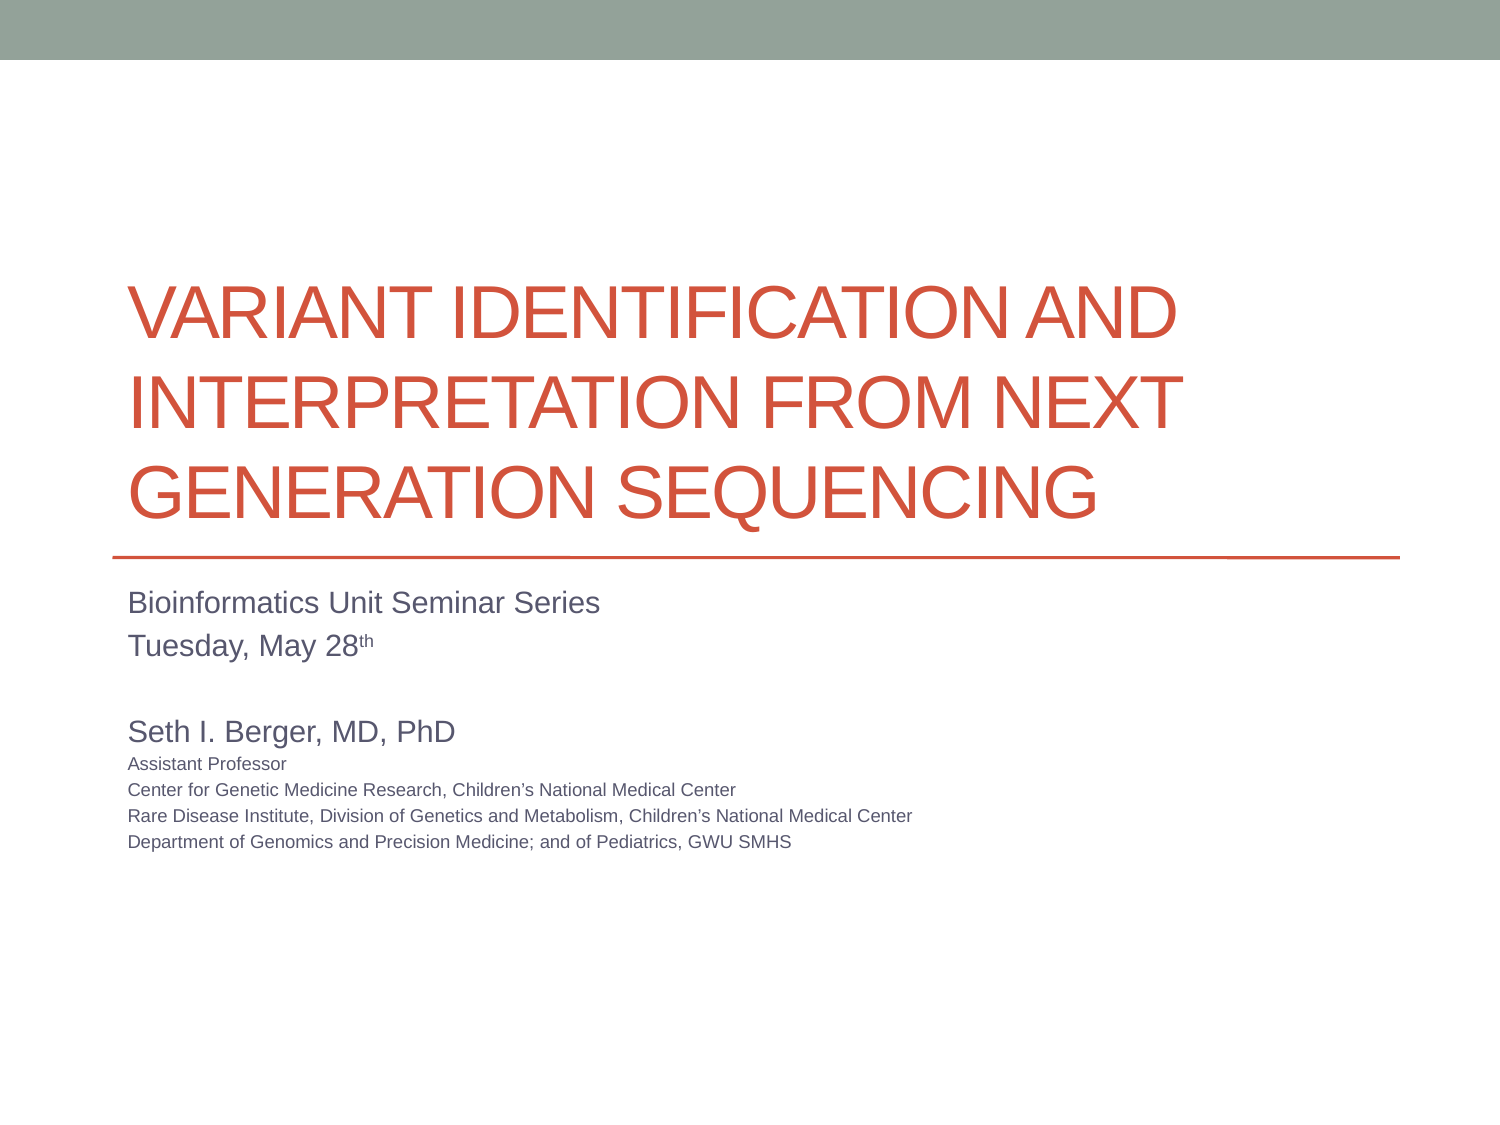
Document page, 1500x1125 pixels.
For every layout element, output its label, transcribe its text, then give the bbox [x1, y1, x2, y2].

title Variant Identification and Interpretation from Next Generation Sequencing [112, 224, 1400, 542]
subtitle Bioinformatics Unit Seminar Series Tuesday, May 28th Seth I. Berger, MD, PhD Assistant Professor Center for Genetic Medicine Research, Children’s National Medical Center Rare Disease Institute, Division of Genetics and Metabolism, Children’s National Medical Center Department of Genomics and Precision Medicine; and of Pediatrics, GWU SMHS [112, 575, 1163, 863]
